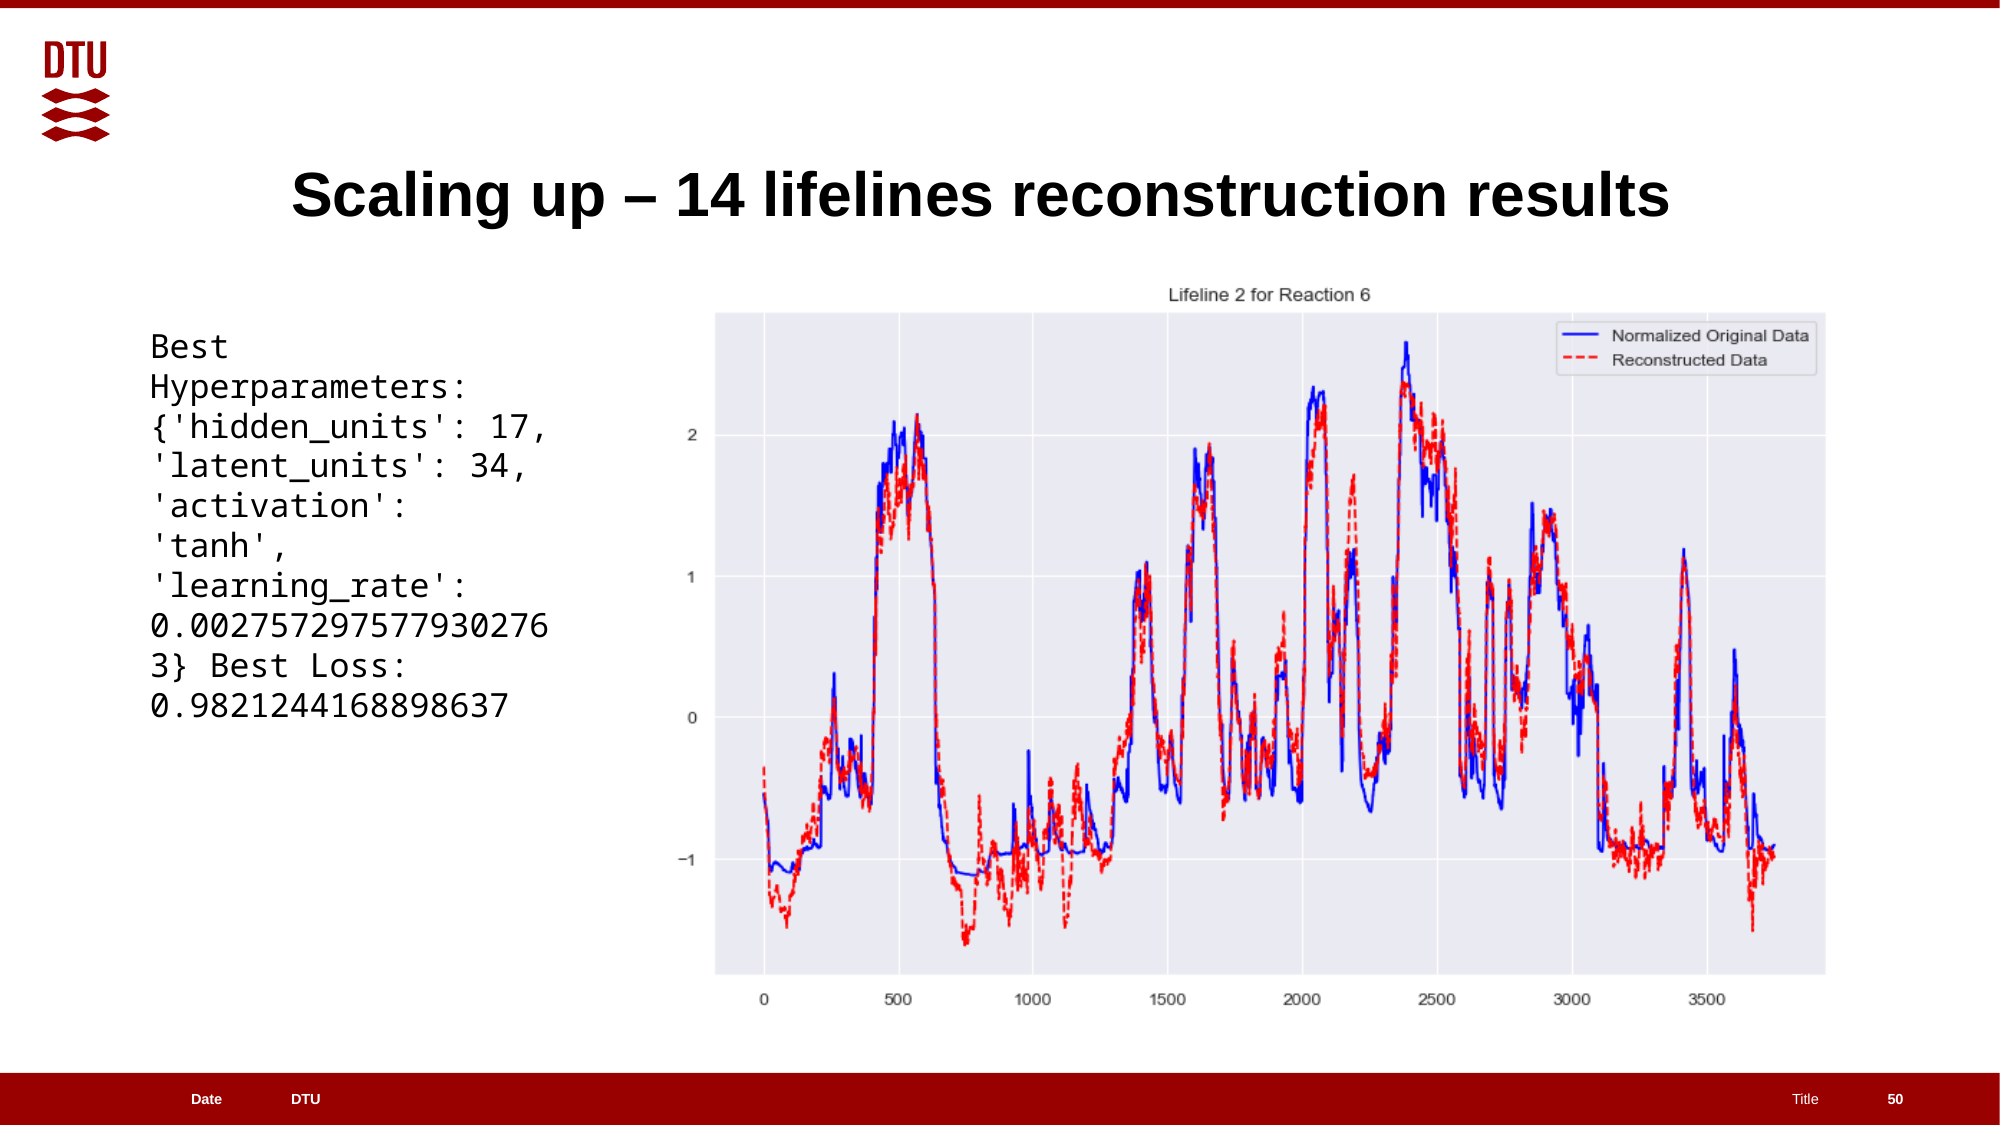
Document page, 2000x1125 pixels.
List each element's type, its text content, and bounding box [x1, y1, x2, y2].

text_box Best Hyperparameters: {'hidden_units': 17, 'latent_units': 34, 'activation': 'tanh', 'learning_rate': 0.0027572975779302763} Best Loss: 0.9821244168898637 [149, 324, 563, 725]
slide_number 50 [1887, 1073, 1959, 1125]
title Scaling up – 14 lifelines reconstruction results [291, 69, 1819, 230]
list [662, 274, 1839, 1021]
